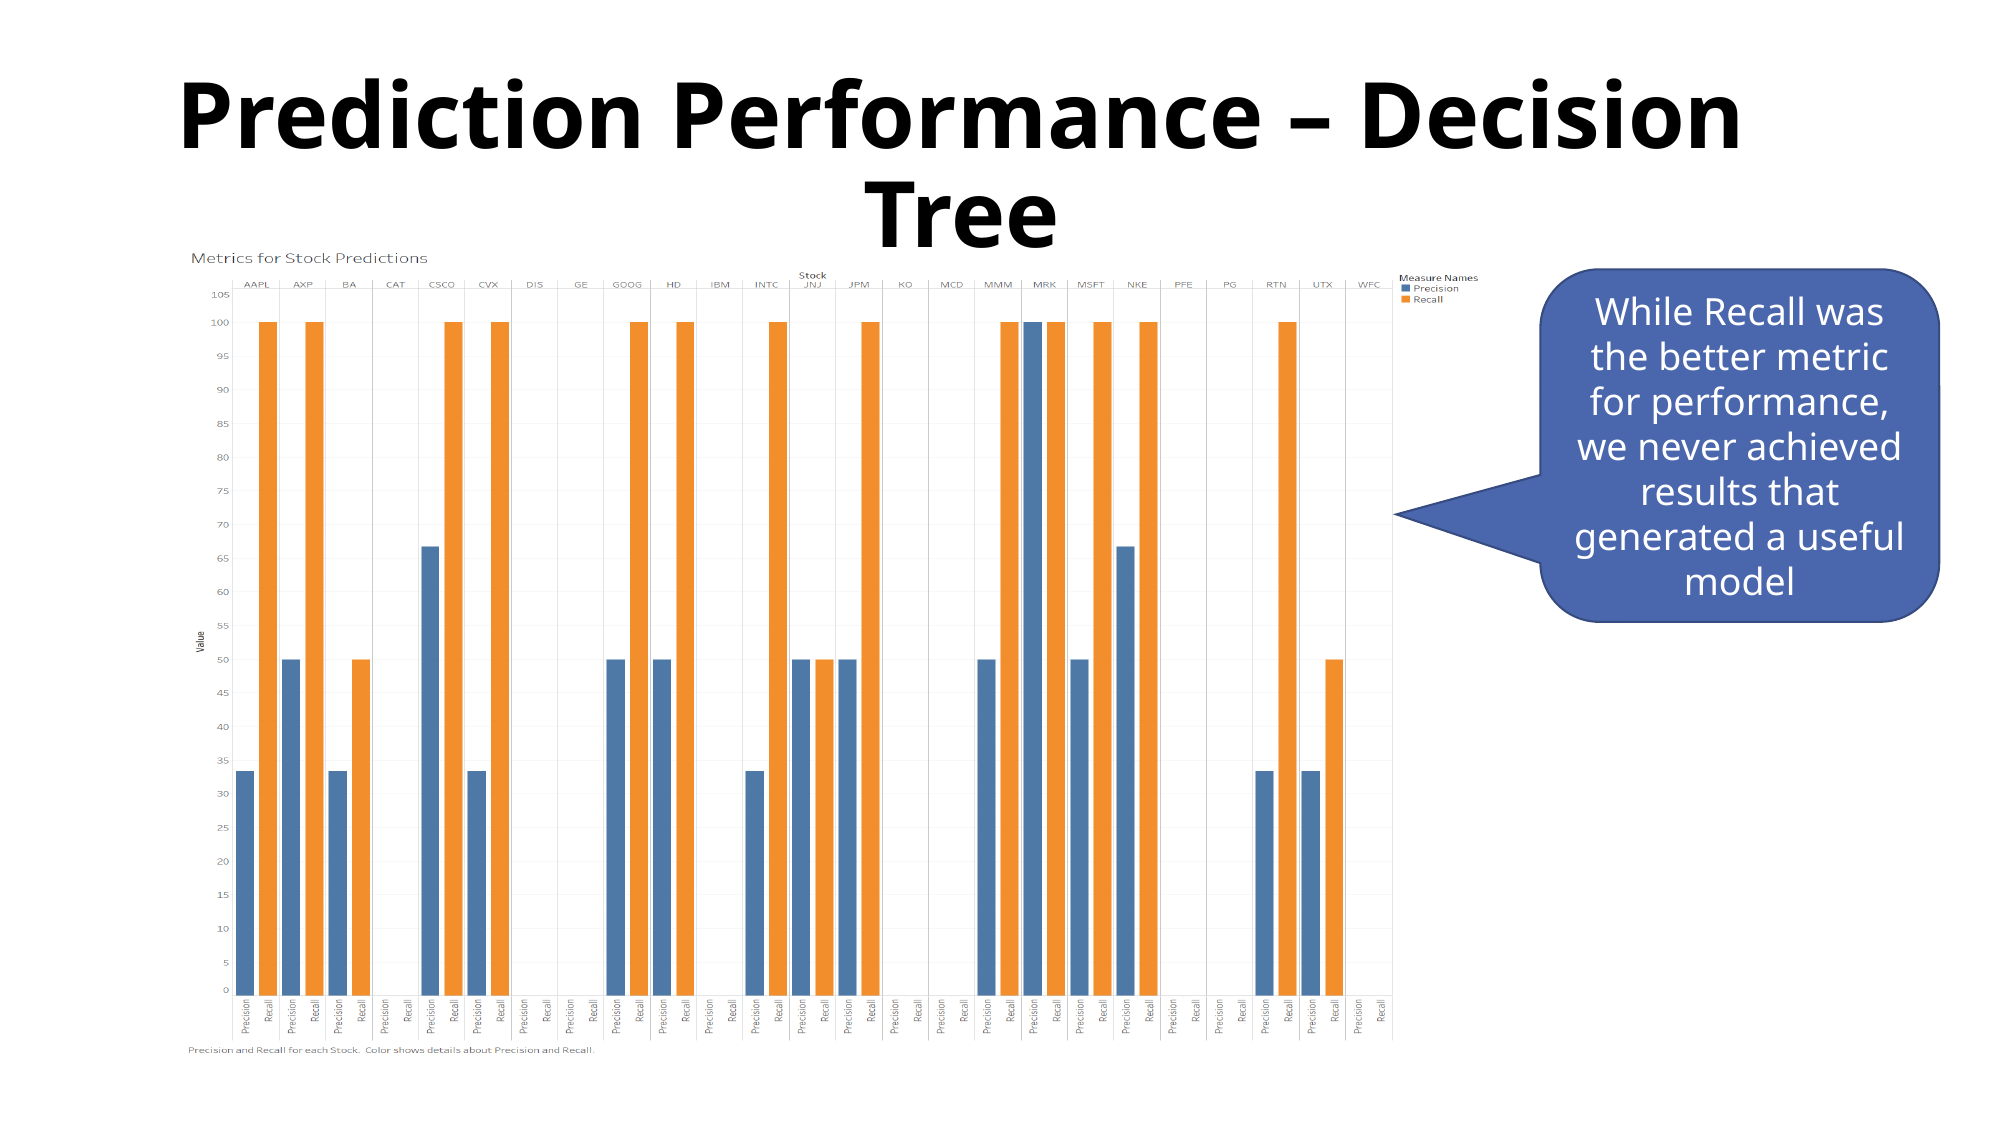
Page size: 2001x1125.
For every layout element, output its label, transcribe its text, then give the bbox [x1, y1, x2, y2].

title Prediction Performance – Decision Tree [60, 59, 1863, 278]
text_box While Recall was the better metric for performance, we never achieved results that generated a useful model [1622, 268, 1941, 623]
picture [137, 211, 1622, 1091]
